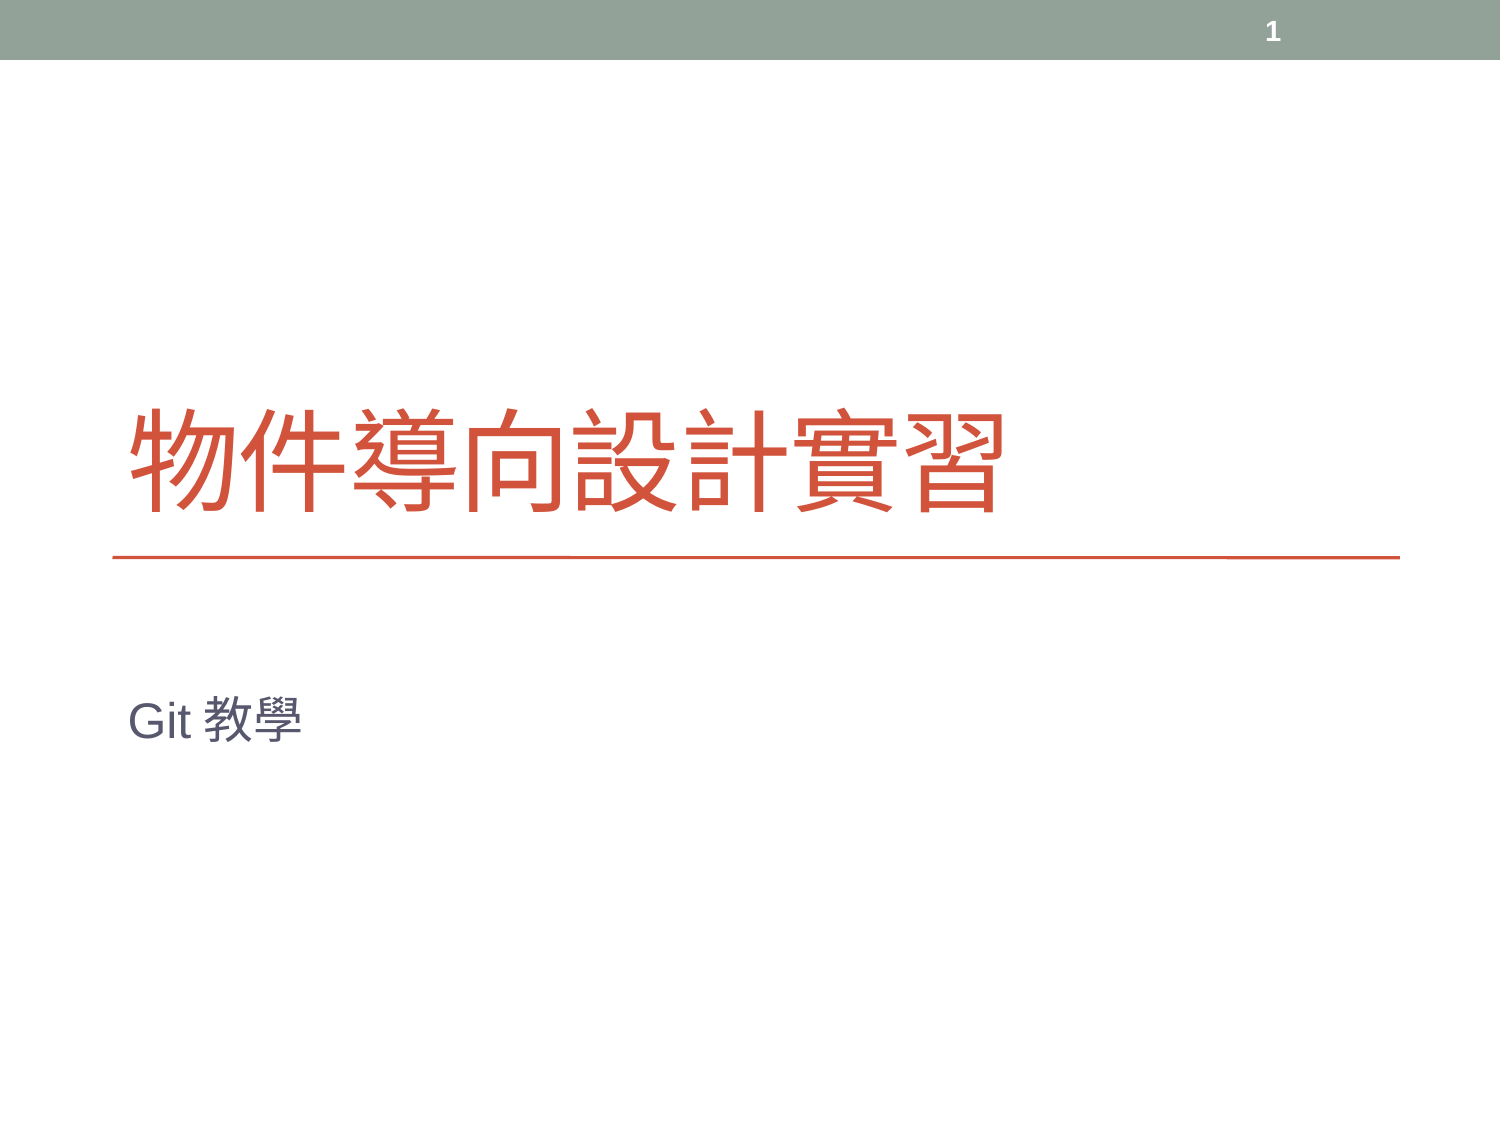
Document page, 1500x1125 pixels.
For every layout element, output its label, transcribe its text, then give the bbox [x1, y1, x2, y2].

slide_number 1 [1250, 3, 1425, 57]
title 物件導向設計實習 [112, 224, 1400, 542]
subtitle Git教學 [112, 575, 1163, 863]
